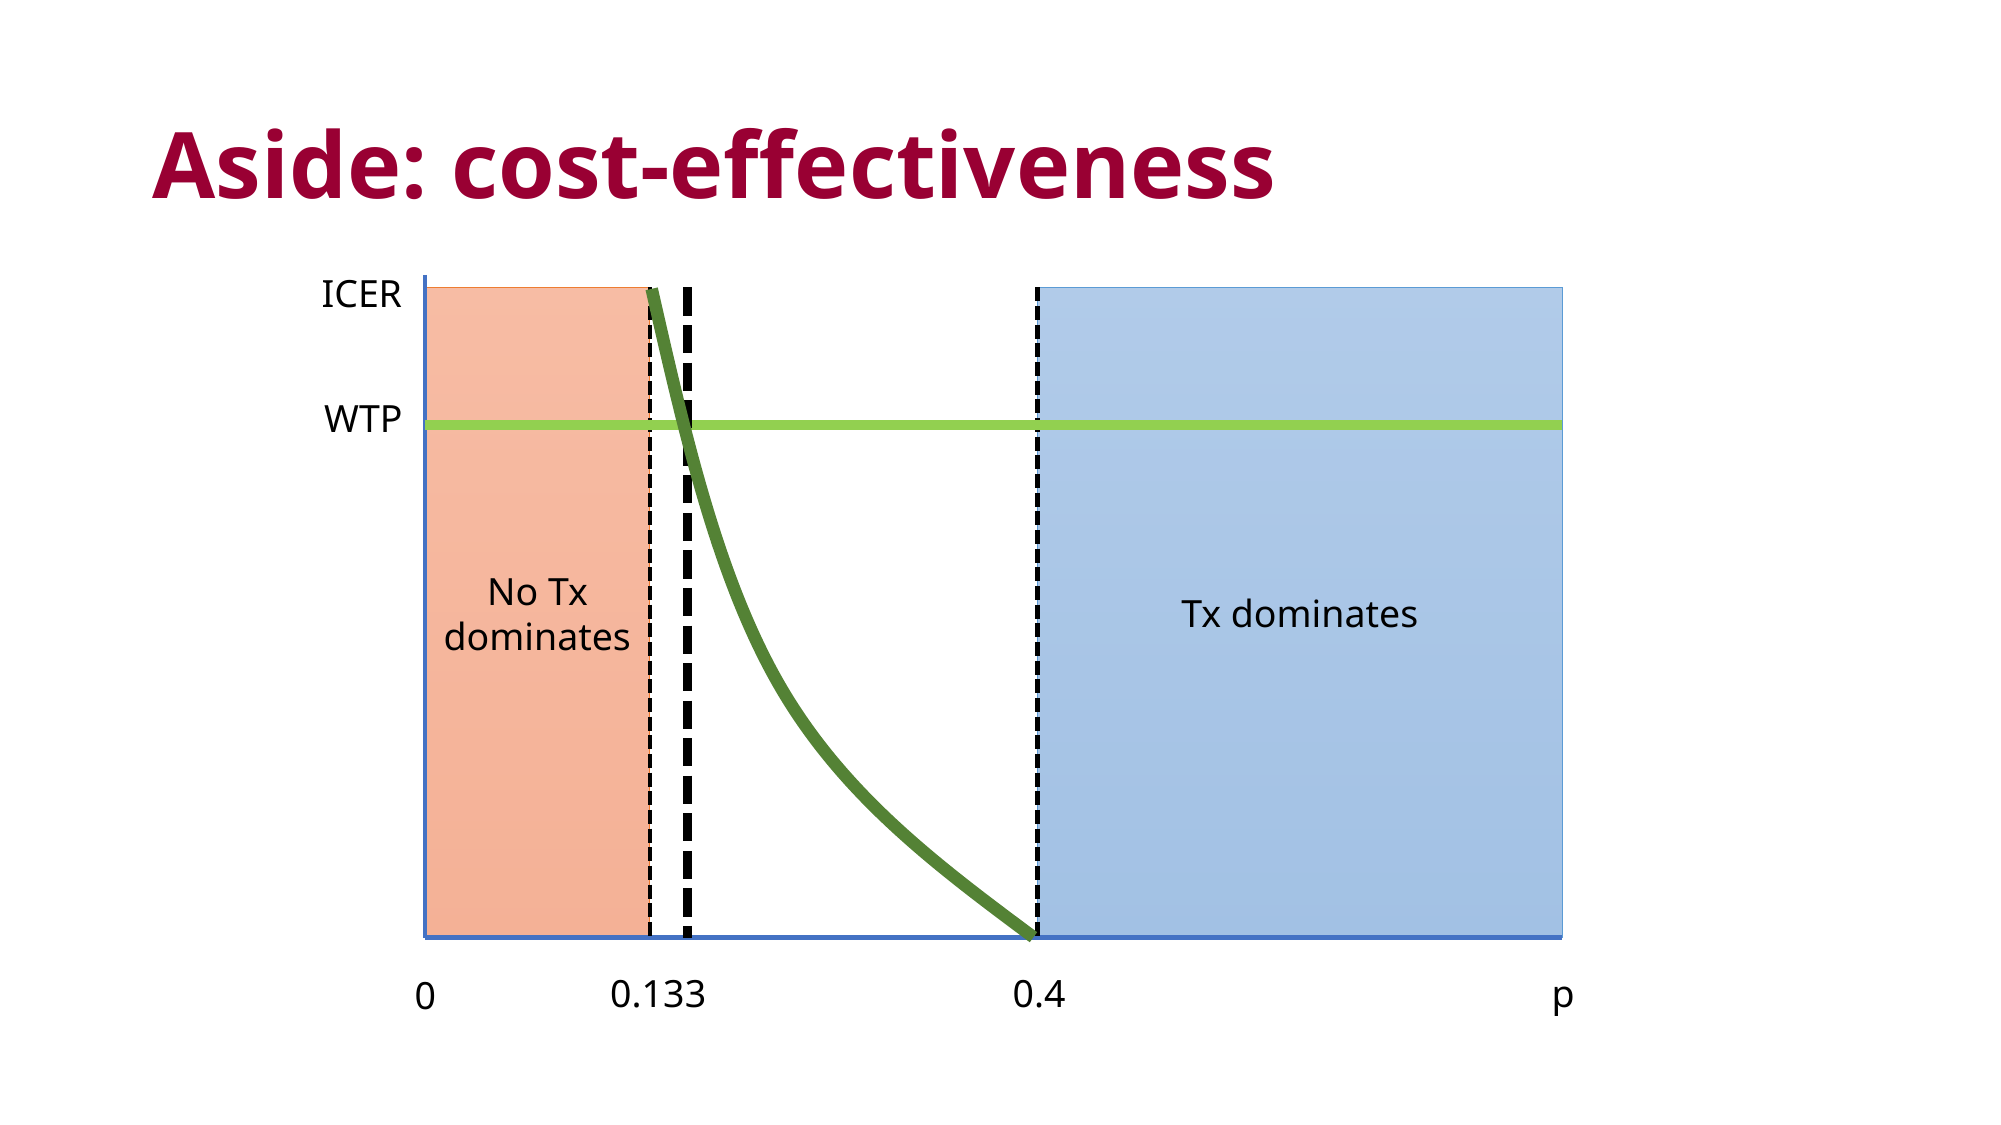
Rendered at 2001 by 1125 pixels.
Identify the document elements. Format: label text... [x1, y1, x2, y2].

text_box ICER [306, 262, 417, 323]
text_box Tx dominates [1037, 426, 1563, 937]
text_box [743, 613, 1034, 937]
text_box 0.133 [595, 962, 721, 1023]
text_box WTP [309, 387, 418, 448]
text_box 0 [399, 964, 452, 1025]
text_box 0.4 [997, 962, 1081, 1023]
text_box No Tx dominates [427, 613, 650, 935]
text_box Tx dominates [1037, 287, 1563, 424]
text_box No Tx dominates [427, 287, 650, 420]
text_box p [1536, 962, 1590, 1023]
text_box No Tx dominates [427, 430, 650, 606]
title Aside: cost-effectiveness [137, 59, 1863, 278]
text_box No Tx dominates [427, 607, 648, 612]
text_box [651, 288, 732, 424]
text_box [683, 426, 842, 612]
